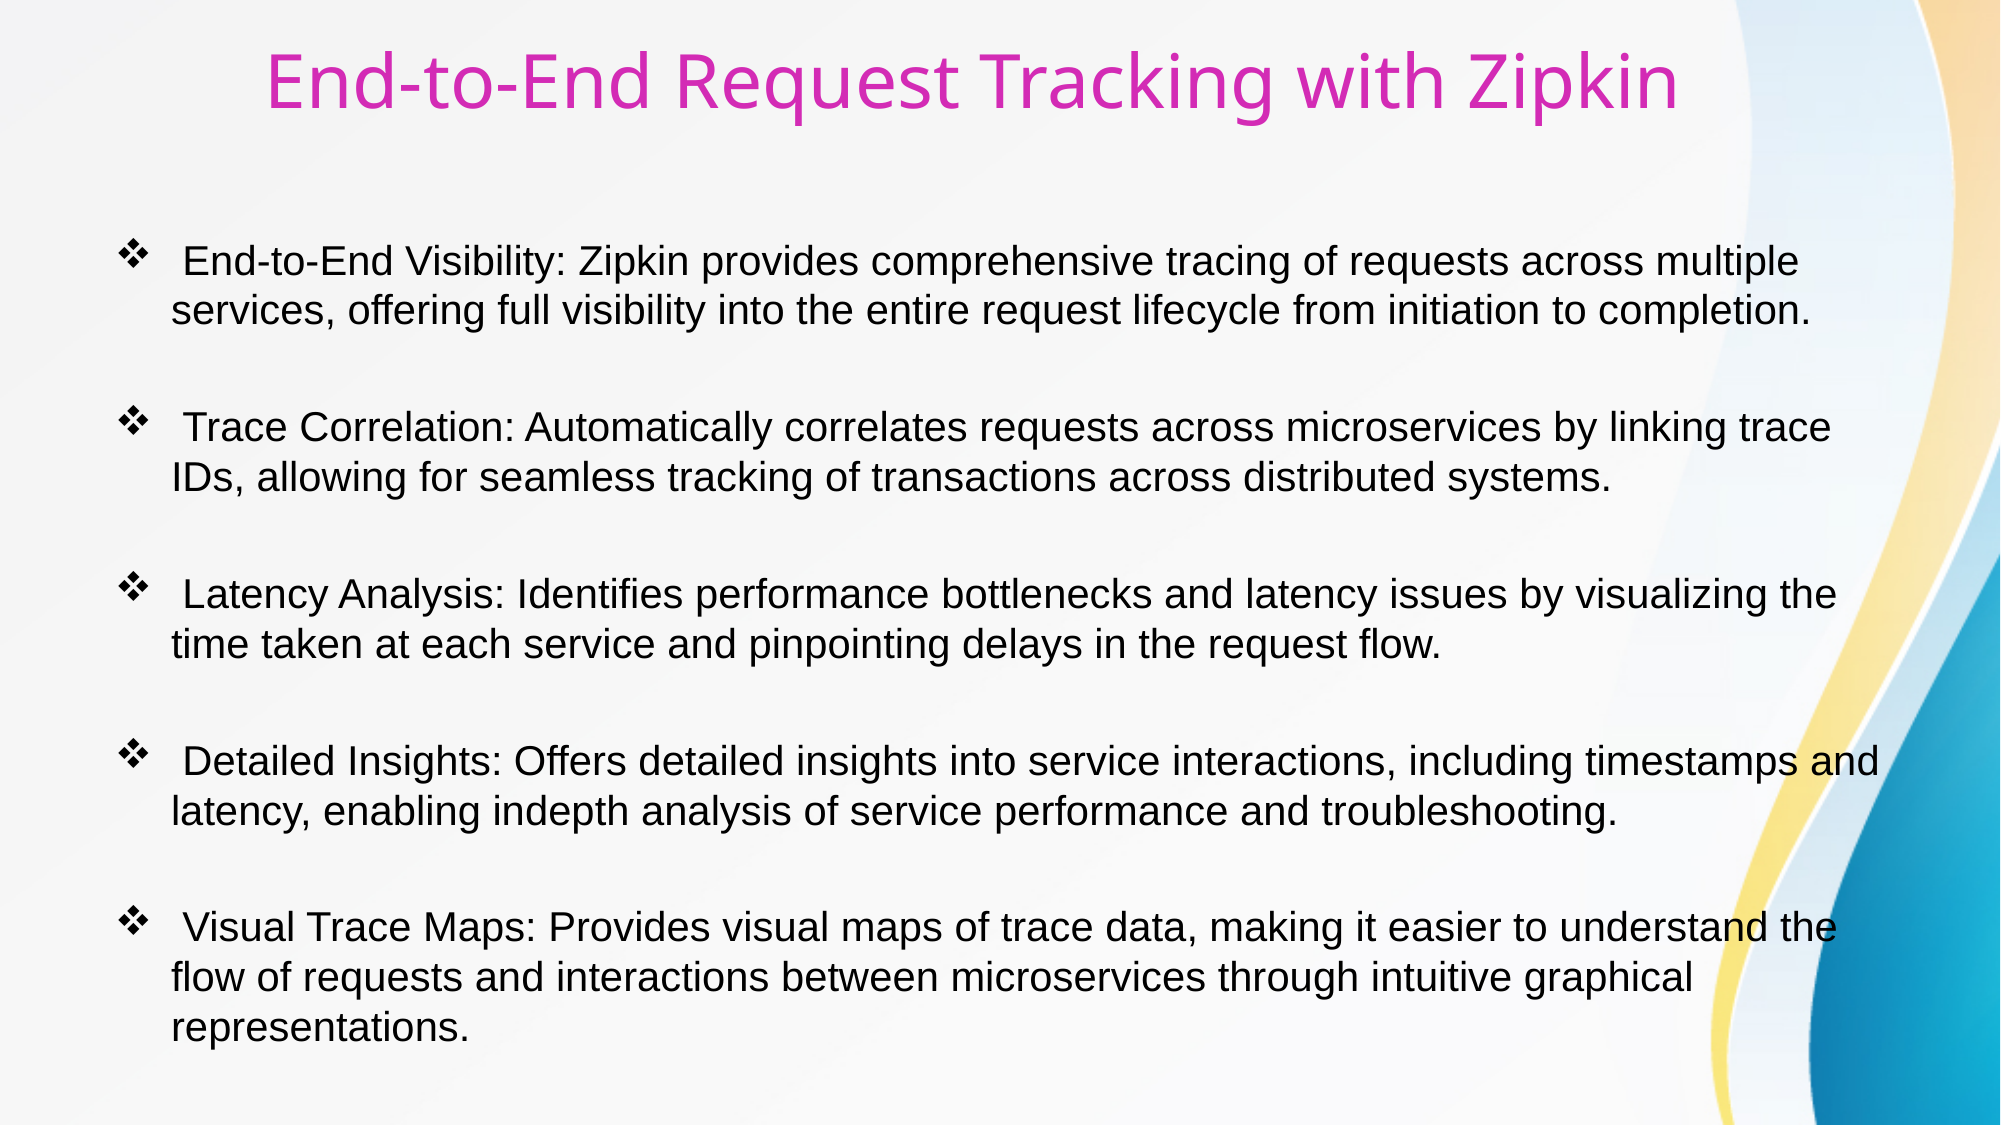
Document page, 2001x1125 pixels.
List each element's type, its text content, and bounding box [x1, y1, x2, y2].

list End-to-End Visibility: Zipkin provides comprehensive tracing of requests across multiple services, offering full visibility into the entire request lifecycle from initiation to completion. Trace Correlation: Automatically correlates requests across microservices by linking trace IDs, allowing for seamless tracking of transactions across distributed systems. Latency Analysis: Identifies performance bottlenecks and latency issues by visualizing the time taken at each service and pinpointing delays in the request flow. Detailed Insights: Offers detailed insights into service interactions, including timestamps and latency, enabling indepth analysis of service performance and troubleshooting. Visual Trace Maps: Provides visual maps of trace data, making it easier to understand the flow of requests and interactions between microservices through intuitive graphical representations. [99, 167, 1901, 1085]
picture [0, 0, 2001, 1125]
title End-to-End Request Tracking with Zipkin [99, 30, 1901, 127]
